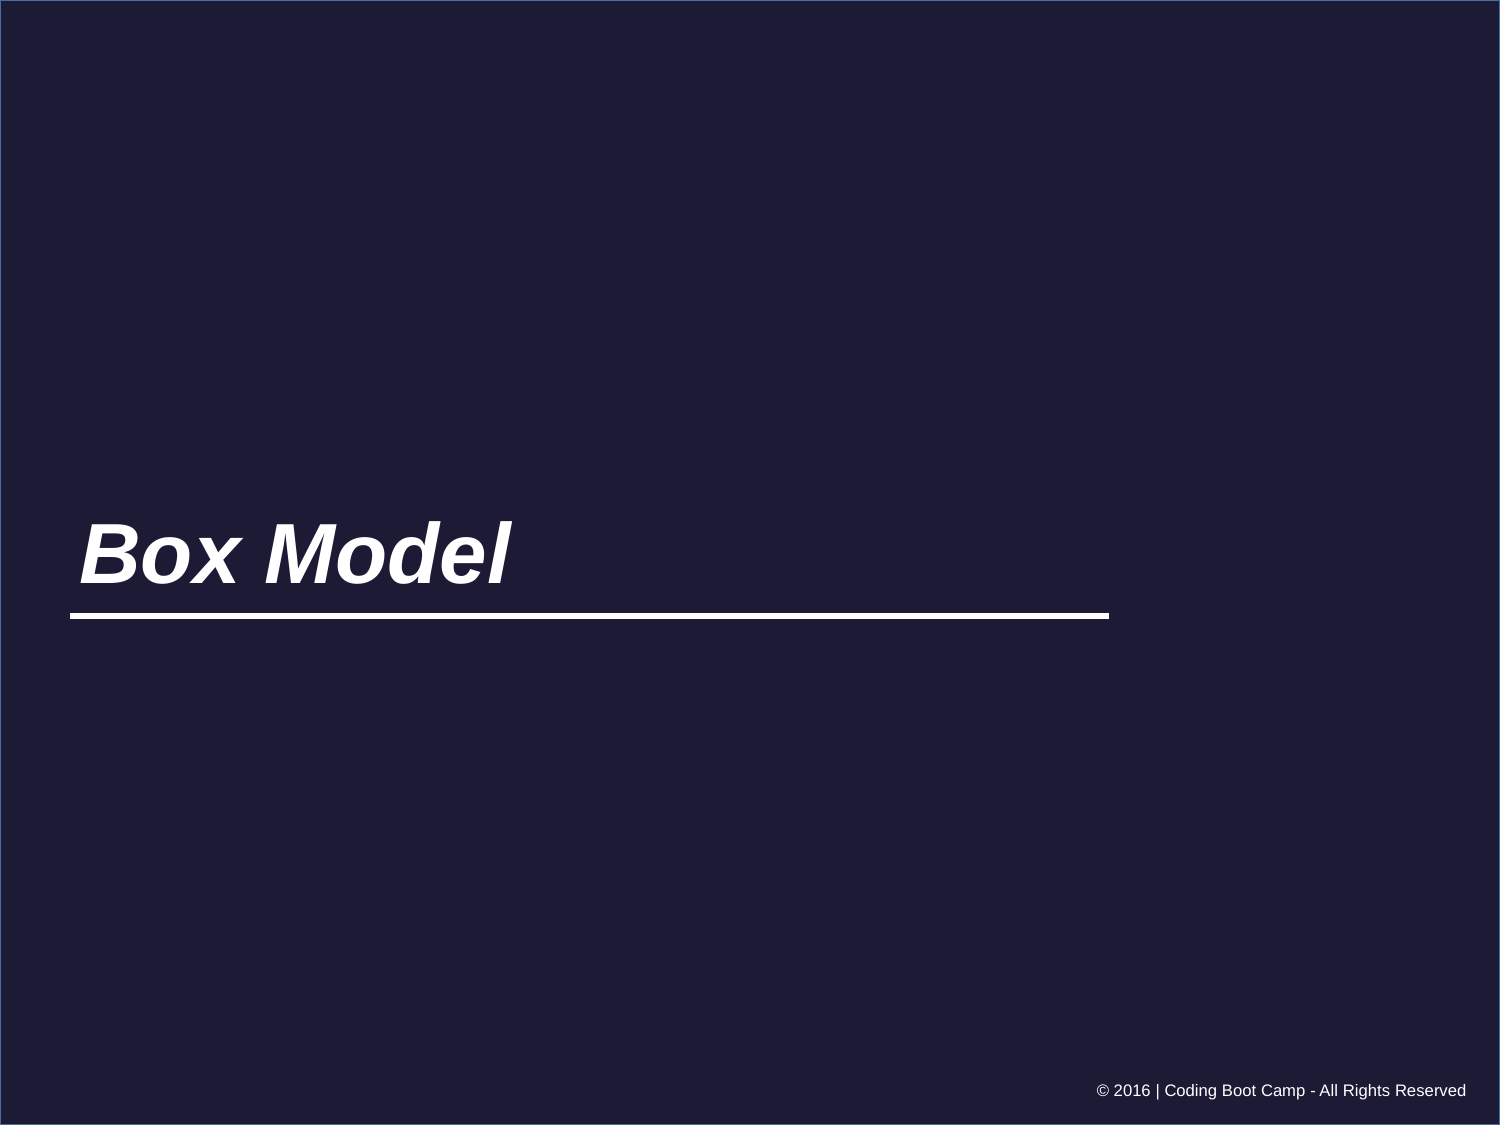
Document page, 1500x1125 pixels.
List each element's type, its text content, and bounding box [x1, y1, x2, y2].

title Box Model [64, 484, 1415, 628]
